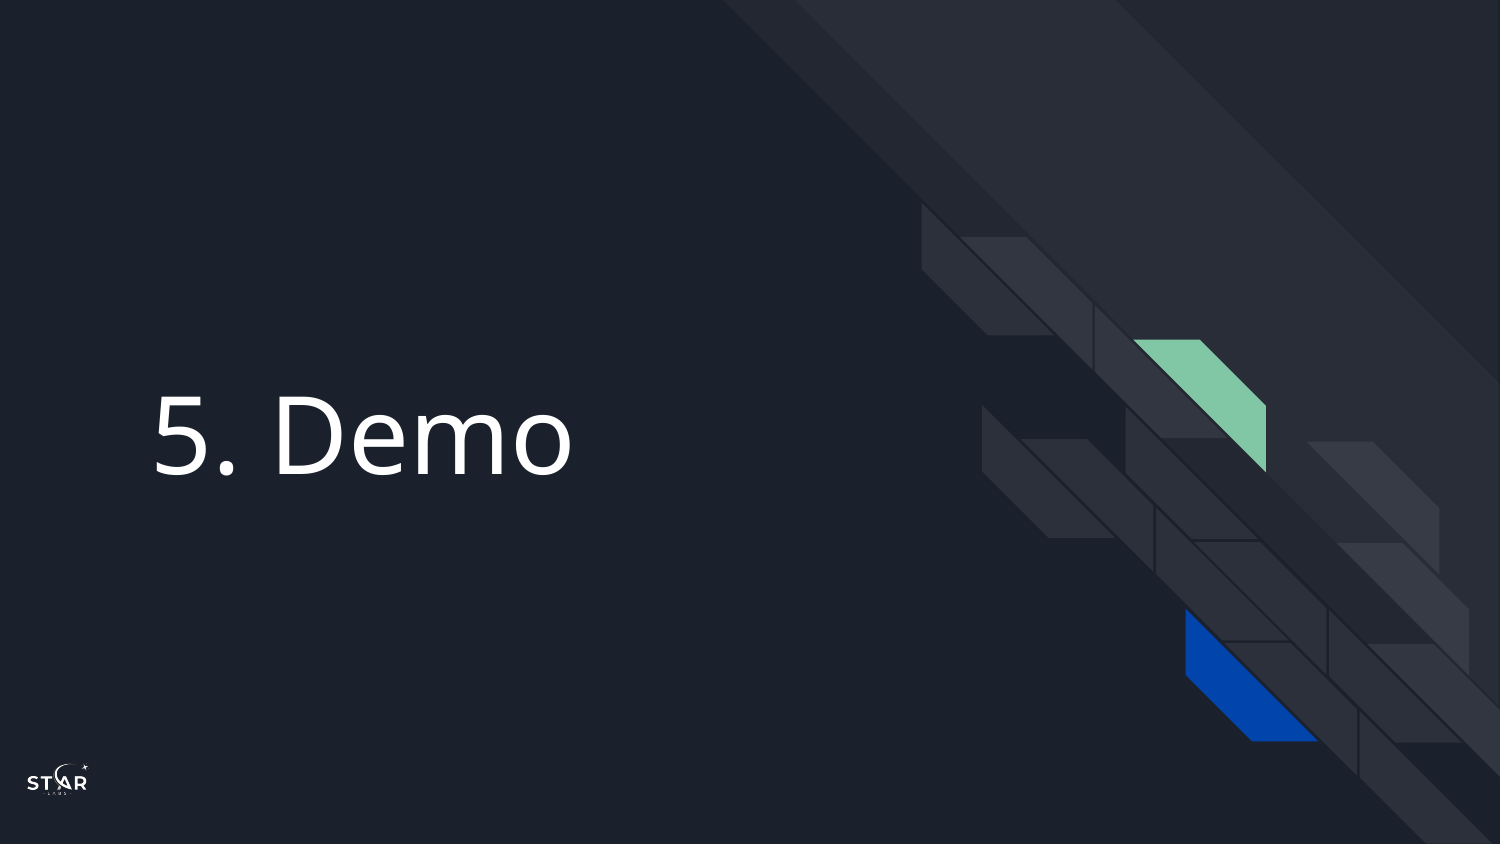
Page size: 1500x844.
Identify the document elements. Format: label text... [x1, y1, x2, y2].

title 5. Demo [135, 336, 888, 526]
picture [0, 726, 117, 844]
